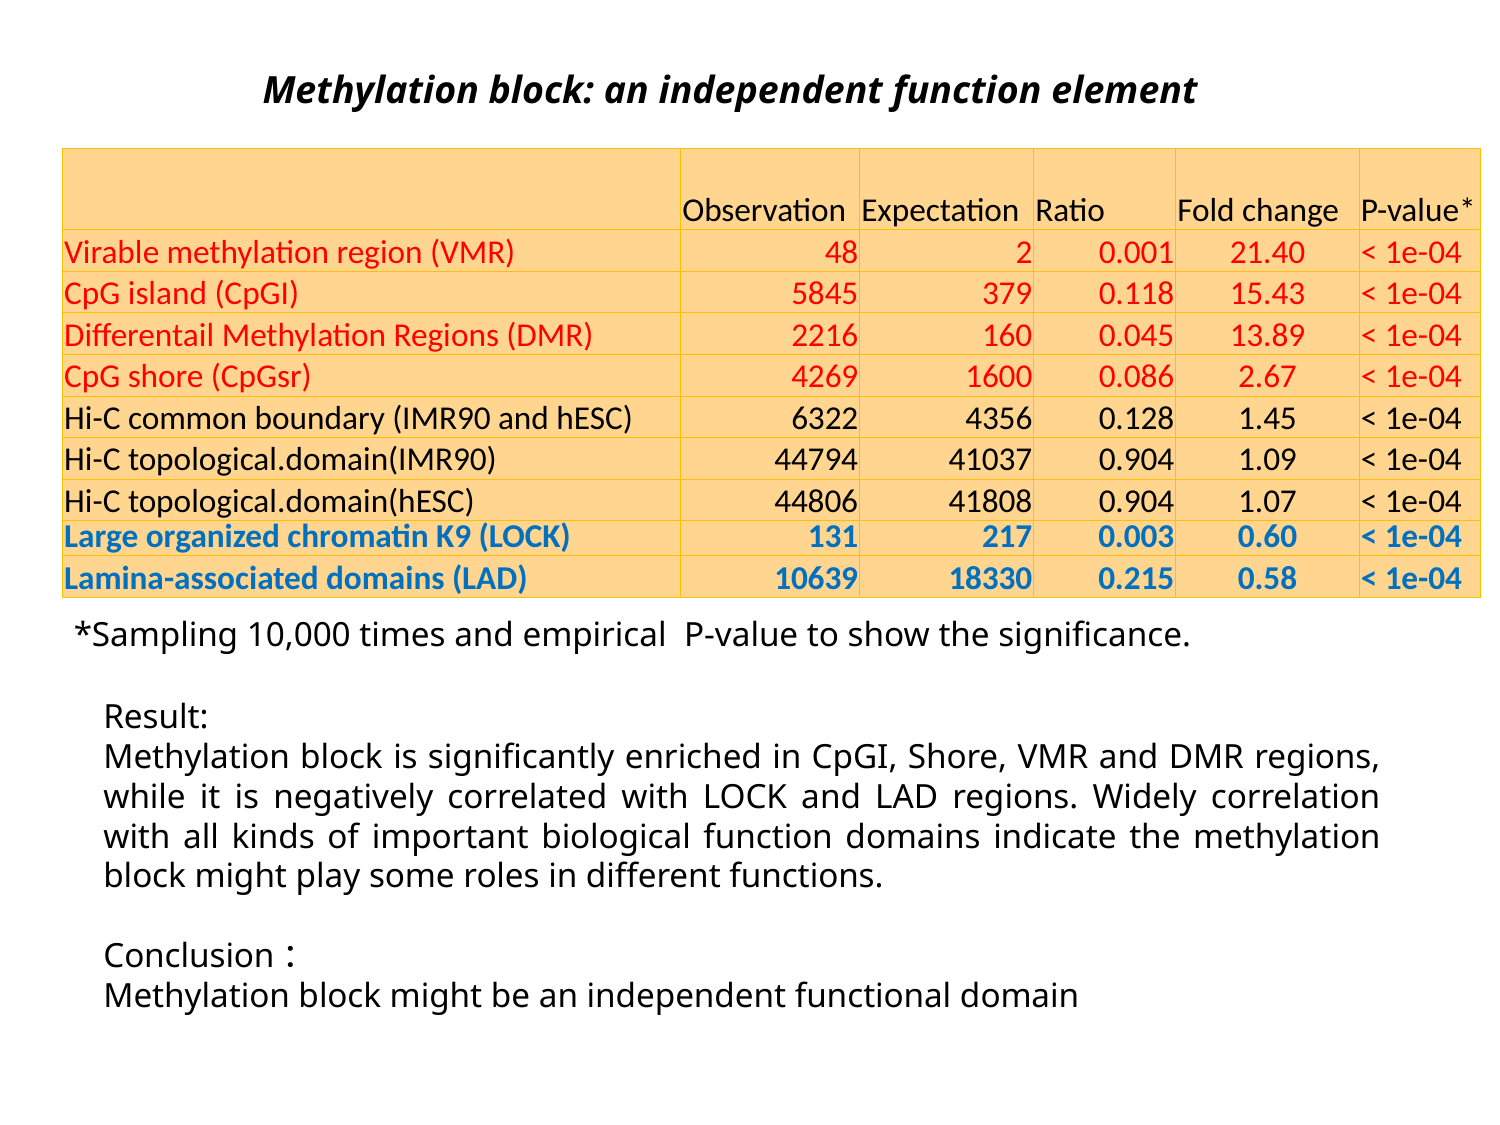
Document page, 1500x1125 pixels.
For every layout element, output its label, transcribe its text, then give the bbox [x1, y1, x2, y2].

table_cell 5845 [681, 272, 859, 312]
table_cell < 1e-04 [1360, 480, 1480, 520]
table_cell CpG shore (CpGsr) [63, 355, 680, 396]
table_cell 2.67 [1176, 355, 1359, 396]
table_cell 0.001 [1034, 230, 1175, 271]
table_cell 48 [681, 230, 859, 271]
table_header Fold change [1176, 149, 1359, 229]
table_cell < 1e-04 [1360, 355, 1480, 396]
table_cell Lamina-associated domains (LAD) [63, 556, 680, 597]
table_cell 2216 [681, 313, 859, 354]
table_cell 0.904 [1034, 438, 1175, 479]
table_header Observation [681, 149, 859, 229]
table_cell 44794 [681, 438, 859, 479]
table_cell 1.45 [1176, 397, 1359, 437]
table_cell 1.09 [1176, 438, 1359, 479]
table_cell < 1e-04 [1360, 272, 1480, 312]
table_cell 0.904 [1034, 480, 1175, 520]
table_cell 41808 [860, 480, 1033, 520]
table_cell 0.045 [1034, 313, 1175, 354]
table_cell 6322 [681, 397, 859, 437]
table_cell 217 [860, 521, 1033, 555]
table_cell 131 [681, 521, 859, 555]
table_cell 0.118 [1034, 272, 1175, 312]
table_cell < 1e-04 [1360, 438, 1480, 479]
table_cell 0.60 [1176, 521, 1359, 555]
table_cell Hi-C common boundary (IMR90 and hESC) [63, 397, 680, 437]
table_cell 379 [860, 272, 1033, 312]
table_cell 4356 [860, 397, 1033, 437]
table_header P-value* [1360, 149, 1480, 229]
table_cell 0.128 [1034, 397, 1175, 437]
table_cell 10639 [681, 556, 859, 597]
table_cell 0.58 [1176, 556, 1359, 597]
table_cell 0.215 [1034, 556, 1175, 597]
table_cell 2 [860, 230, 1033, 271]
table_cell 0.086 [1034, 355, 1175, 396]
table_header Ratio [1034, 149, 1175, 229]
table_cell < 1e-04 [1360, 230, 1480, 271]
text_box Methylation block: an independent function element [247, 13, 1336, 119]
table_cell < 1e-04 [1360, 521, 1480, 555]
table_header [63, 149, 680, 229]
table_cell 0.003 [1034, 521, 1175, 555]
table_cell 160 [860, 313, 1033, 354]
table_cell Hi-C topological.domain(IMR90) [63, 438, 680, 479]
table_cell 13.89 [1176, 313, 1359, 354]
table_cell < 1e-04 [1360, 313, 1480, 354]
text_box Result: Methylation block is significantly enriched in CpGI, Shore, VMR and DMR regions, while it is negatively correlated with LOCK and LAD regions. Widely correlation with all kinds of important biological function domains indicate the methylation block might play some roles in different functions. Conclusion： Methylation block might be an independent functional domain [88, 687, 1398, 1022]
table_cell Virable methylation region (VMR) [63, 230, 680, 271]
table_cell Differentail Methylation Regions (DMR) [63, 313, 680, 354]
table_cell 1.07 [1176, 480, 1359, 520]
table_header Expectation [860, 149, 1033, 229]
table_cell < 1e-04 [1360, 397, 1480, 437]
table_cell 44806 [681, 480, 859, 520]
table_cell 15.43 [1176, 272, 1359, 312]
table_cell 41037 [860, 438, 1033, 479]
table_cell Large organized chromatin K9 (LOCK) [63, 521, 680, 555]
text_box *Sampling 10,000 times and empirical P-value to show the significance. [58, 606, 1217, 661]
table_cell 18330 [860, 556, 1033, 597]
table_cell < 1e-04 [1360, 556, 1480, 597]
table_cell 21.40 [1176, 230, 1359, 271]
table_cell 4269 [681, 355, 859, 396]
table_cell CpG island (CpGI) [63, 272, 680, 312]
table_cell 1600 [860, 355, 1033, 396]
table_cell Hi-C topological.domain(hESC) [63, 480, 680, 520]
